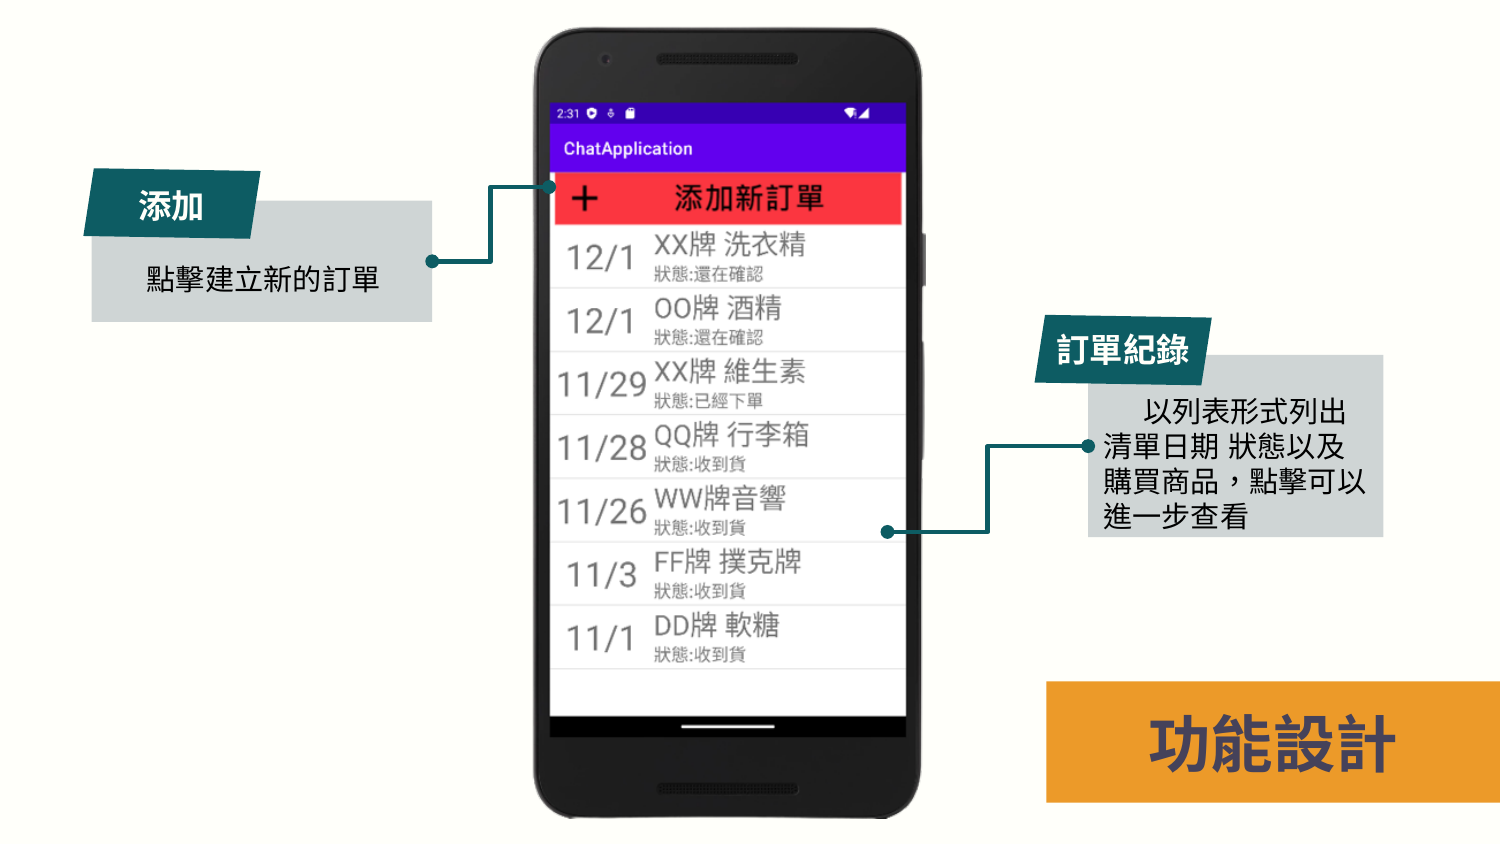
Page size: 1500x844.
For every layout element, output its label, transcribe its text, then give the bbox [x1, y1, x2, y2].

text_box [432, 186, 550, 262]
text_box 訂單紀錄 [1034, 314, 1212, 385]
text_box 功能設計 [1046, 681, 1500, 803]
text_box 添加 [115, 170, 229, 241]
text_box [83, 168, 200, 237]
picture [518, 24, 934, 819]
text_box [887, 445, 1089, 533]
text_box 以列表形式列出清單日期 狀態以及購買商品，點擊可以進一步查看 [1088, 354, 1384, 538]
text_box [229, 170, 261, 239]
text_box 點擊建立新的訂單 [91, 200, 433, 322]
